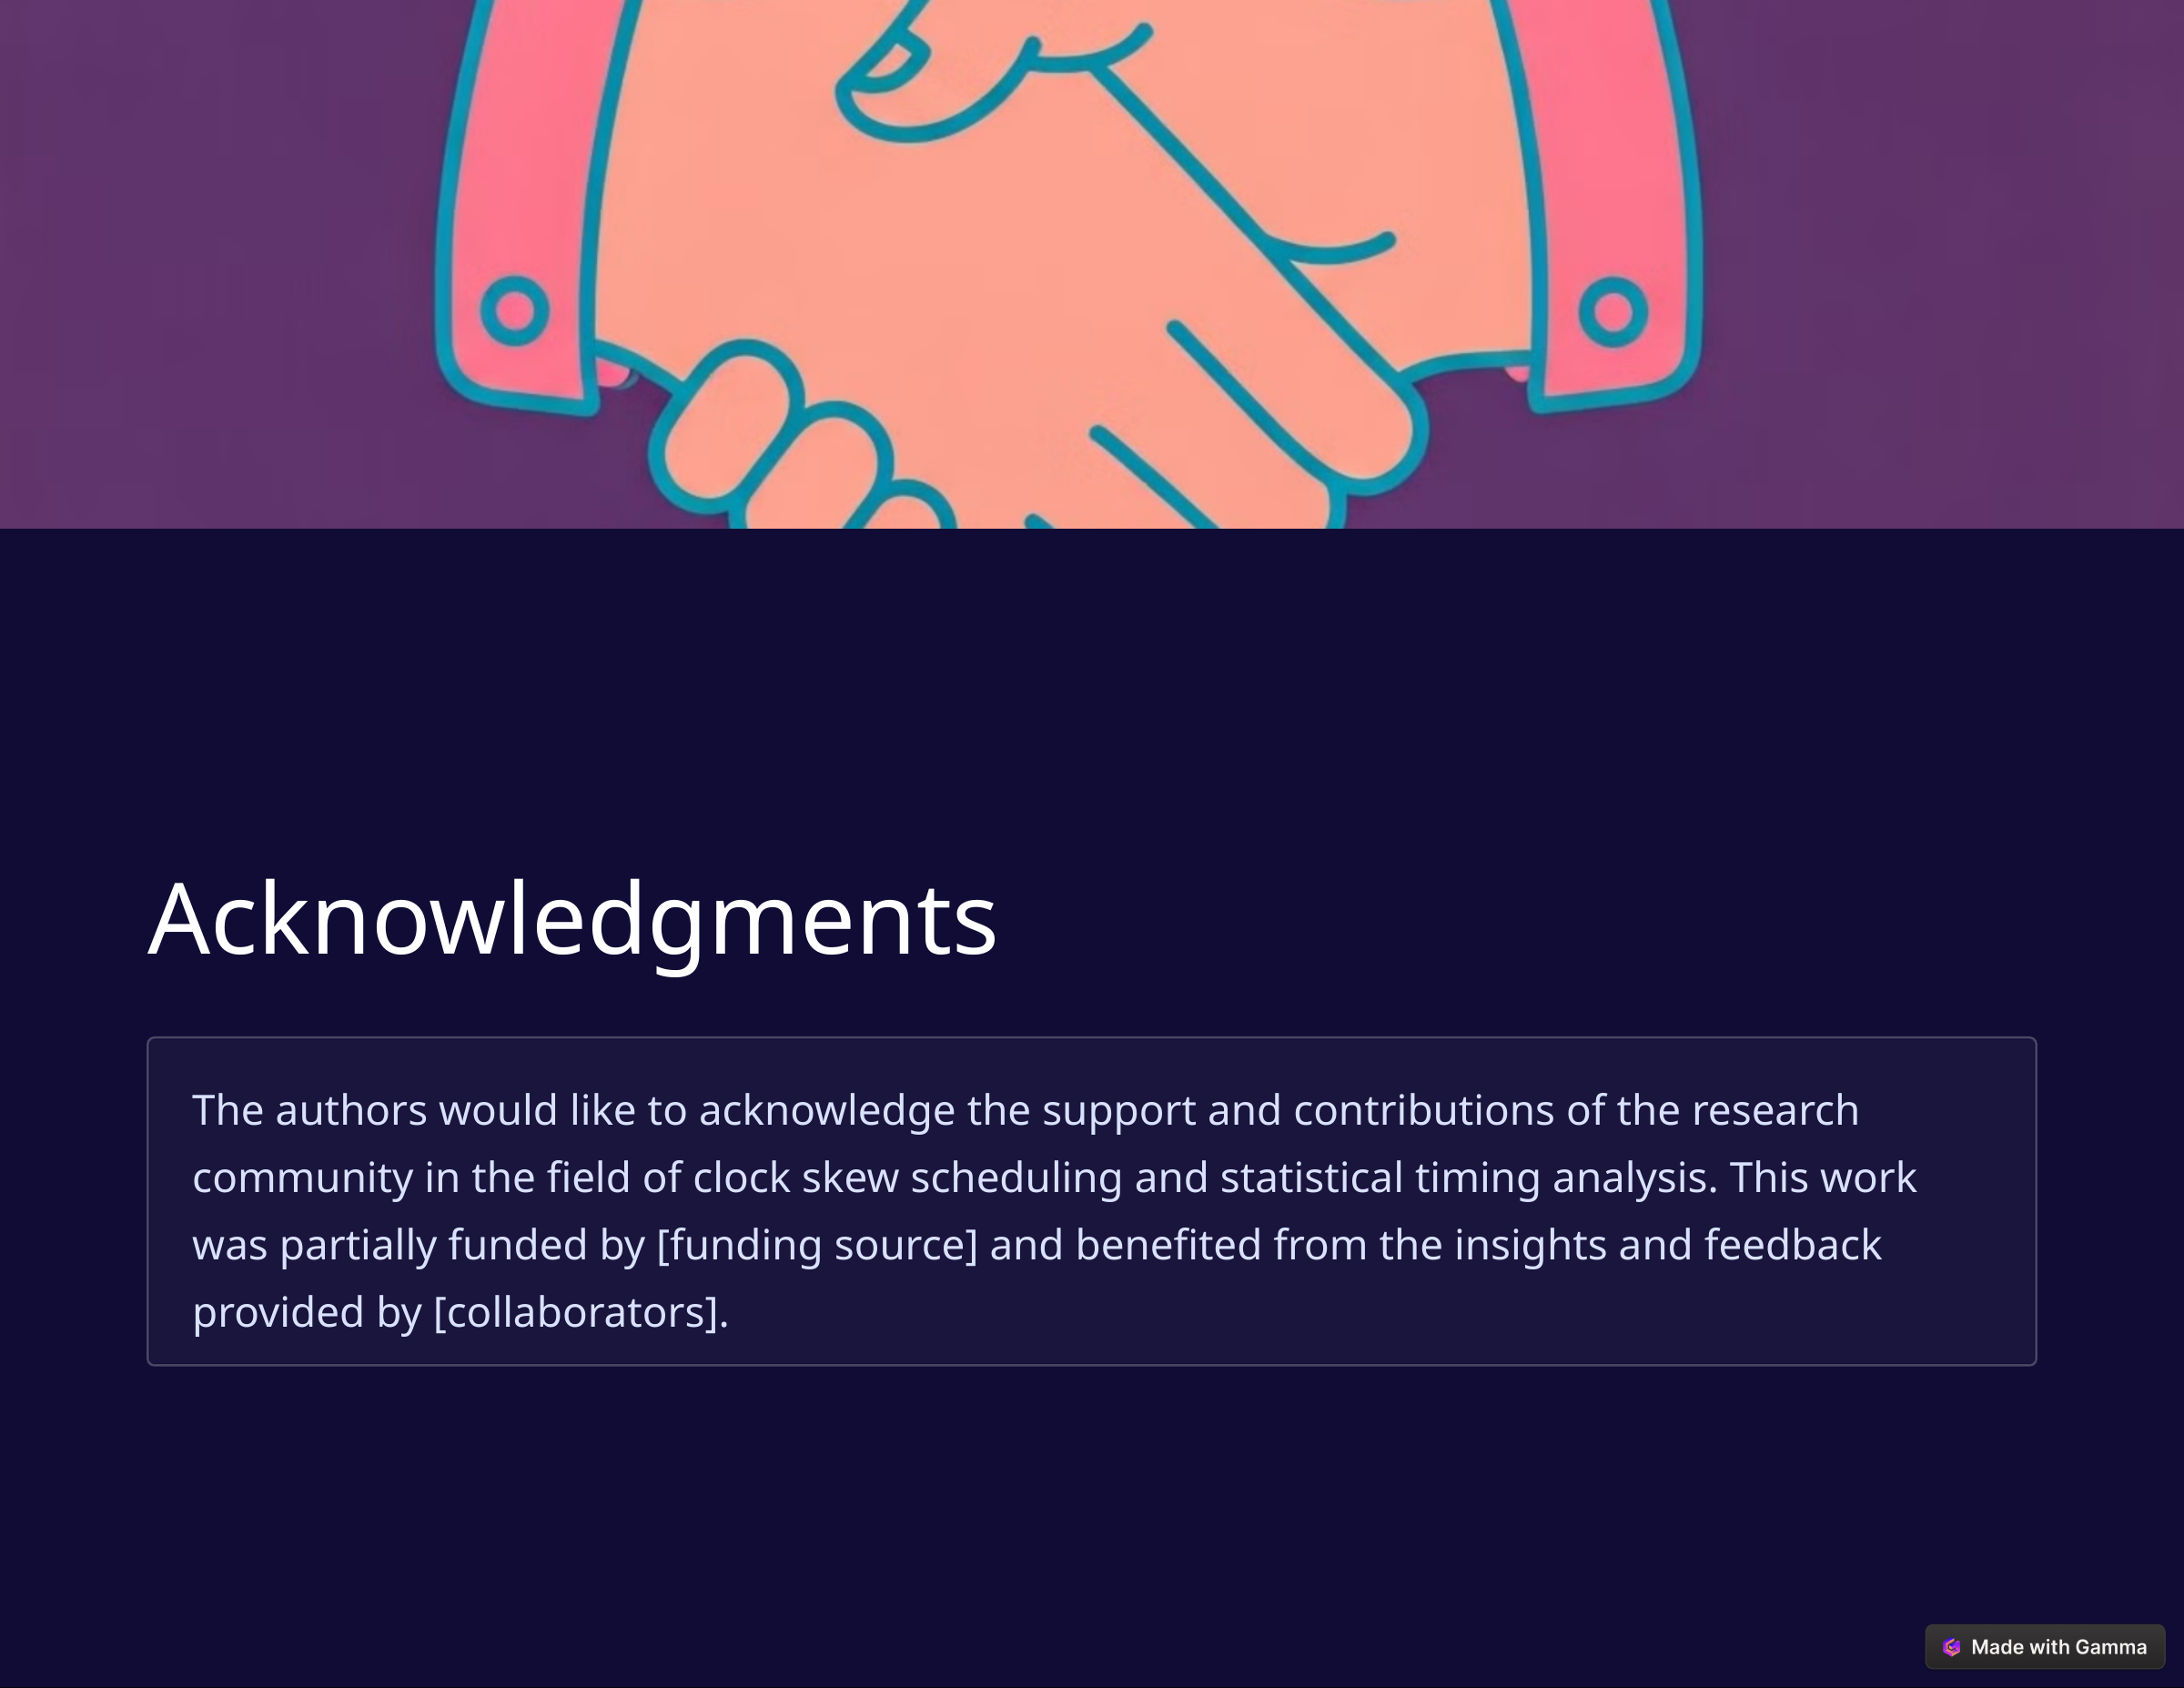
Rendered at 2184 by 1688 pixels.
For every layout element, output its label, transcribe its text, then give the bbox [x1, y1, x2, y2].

picture [1916, 1615, 2174, 1678]
text_box Acknowledgments [147, 850, 1142, 975]
text_box [149, 1039, 2034, 1363]
text_box The authors would like to acknowledge the support and contributions of the research community in the field of clock skew scheduling and statistical timing analysis. This work was partially funded by [funding source] and benefited from the insights and feedback provided by [collaborators]. [192, 1066, 1992, 1337]
picture [0, 0, 2184, 529]
text_box [147, 1037, 2037, 1366]
